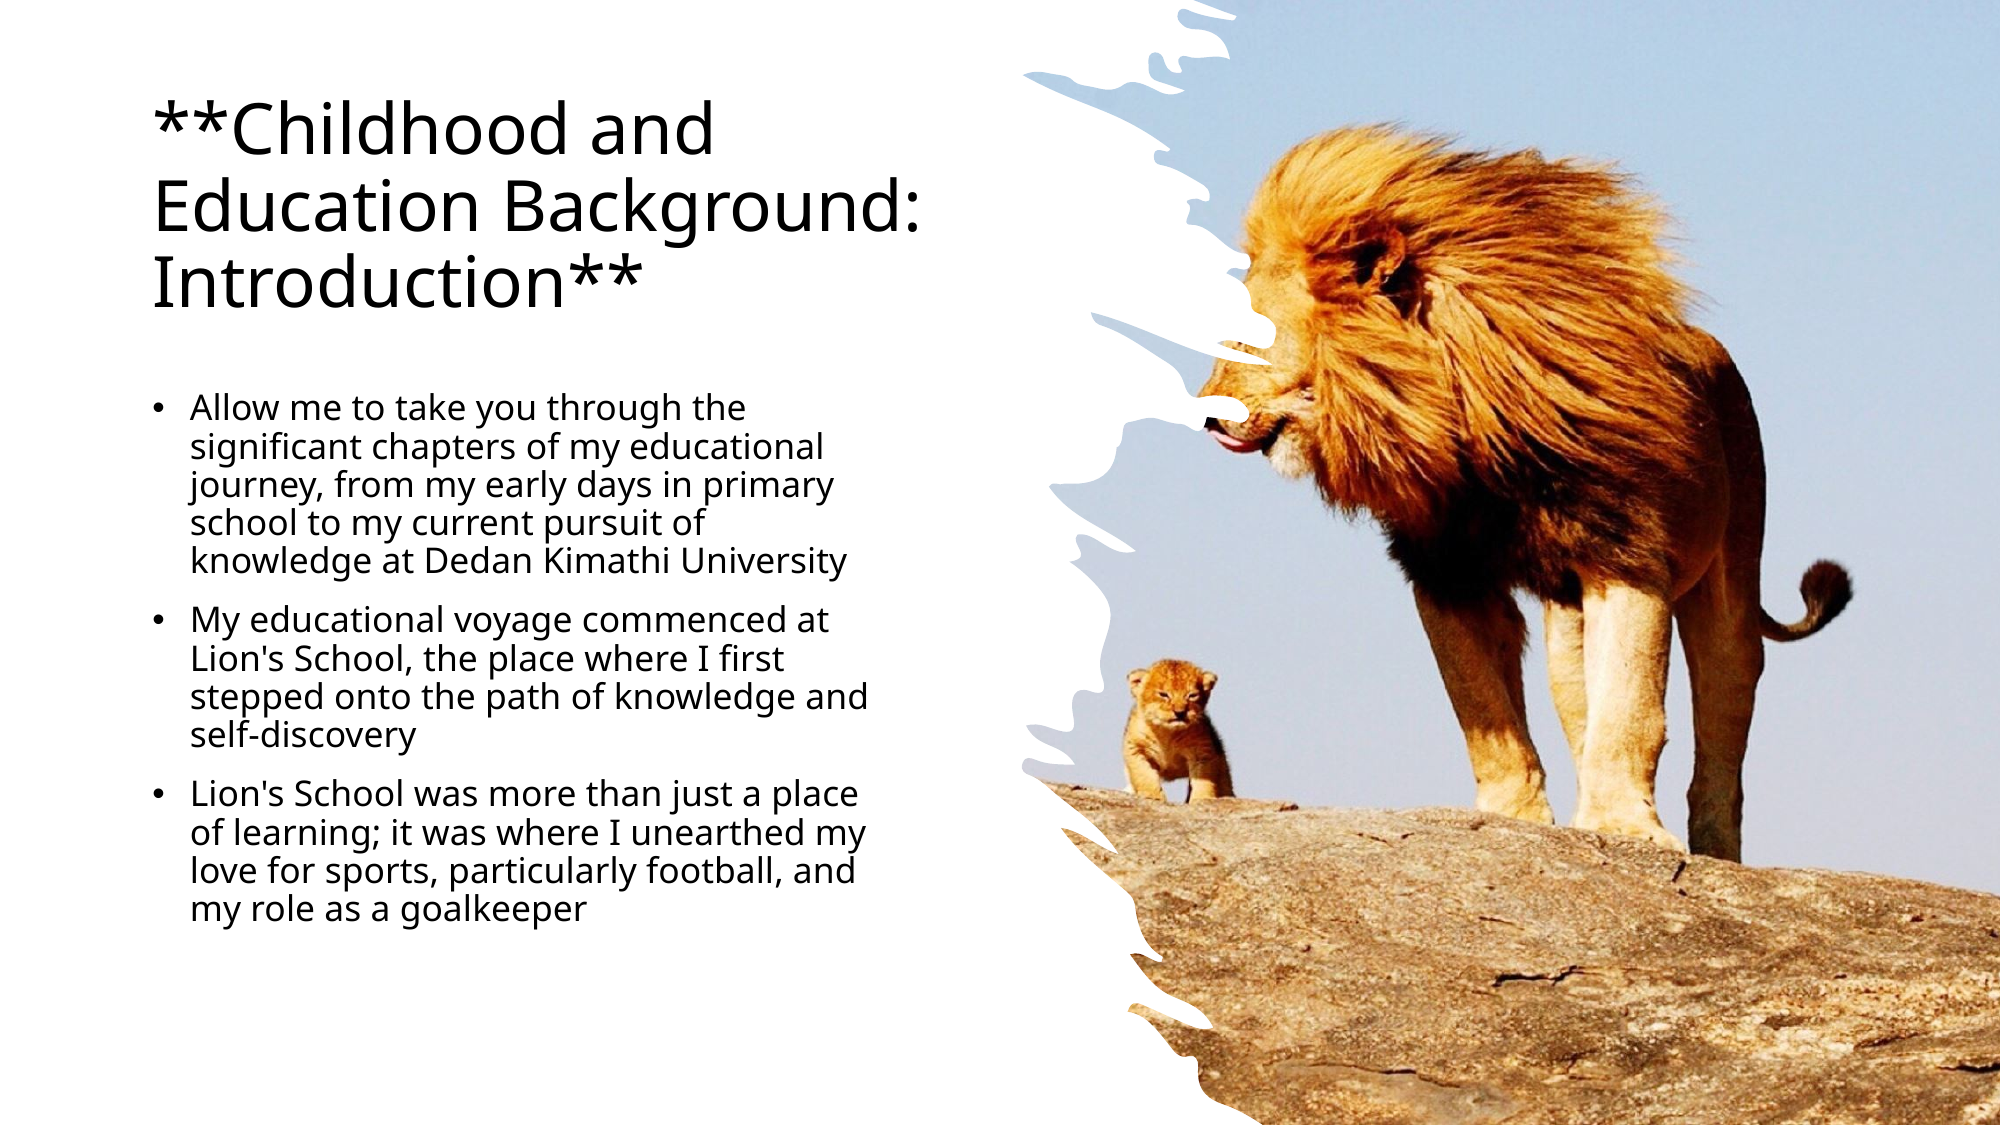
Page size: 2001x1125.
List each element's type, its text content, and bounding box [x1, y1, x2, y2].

list Allow me to take you through the significant chapters of my educational journey, from my early days in primary school to my current pursuit of knowledge at Dedan Kimathi University My educational voyage commenced at Lion's School, the place where I first stepped onto the path of knowledge and self-discovery Lion's School was more than just a place of learning; it was where I unearthed my love for sports, particularly football, and my role as a goalkeeper [137, 382, 896, 1014]
picture [1021, 0, 2000, 1125]
title **Childhood and Education Background: Introduction** [137, 59, 999, 357]
text_box [0, 0, 1021, 1125]
